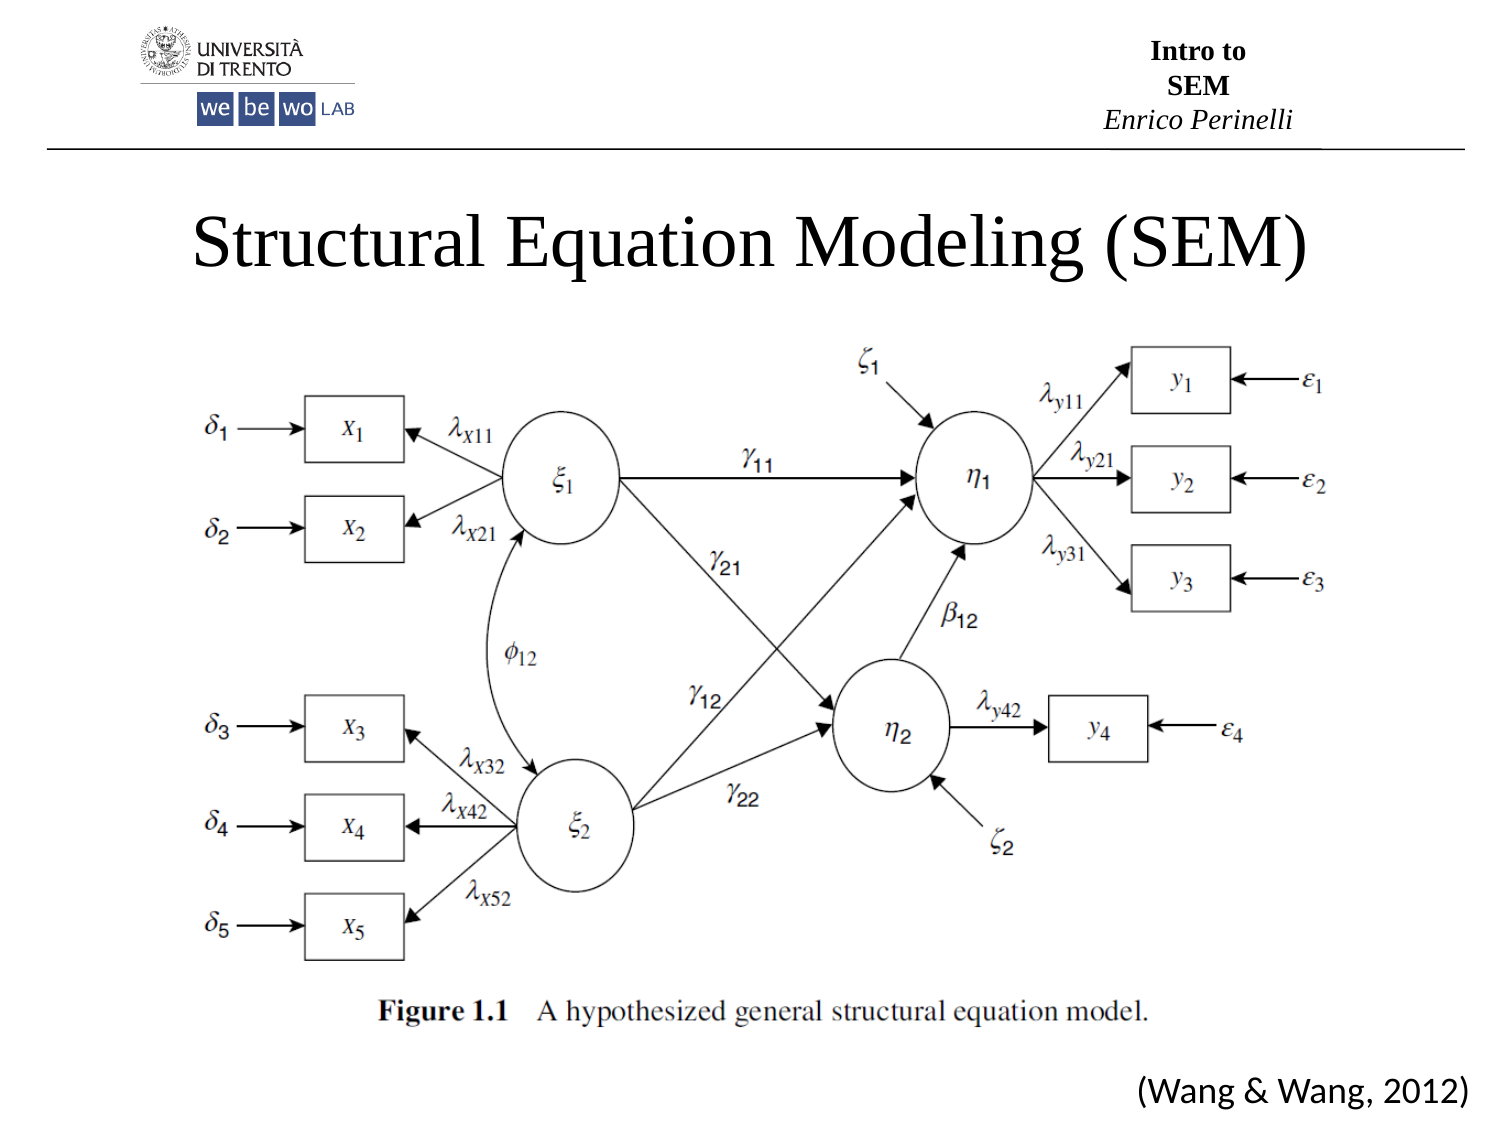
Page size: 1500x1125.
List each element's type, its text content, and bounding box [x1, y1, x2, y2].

picture [136, 19, 362, 134]
text_box Structural Equation Modeling (SEM) [70, 184, 1430, 290]
picture [185, 325, 1353, 1037]
text_box (Wang & Wang, 2012) [1121, 1058, 1486, 1119]
text_box Intro to SEM Enrico Perinelli [1088, 23, 1309, 143]
